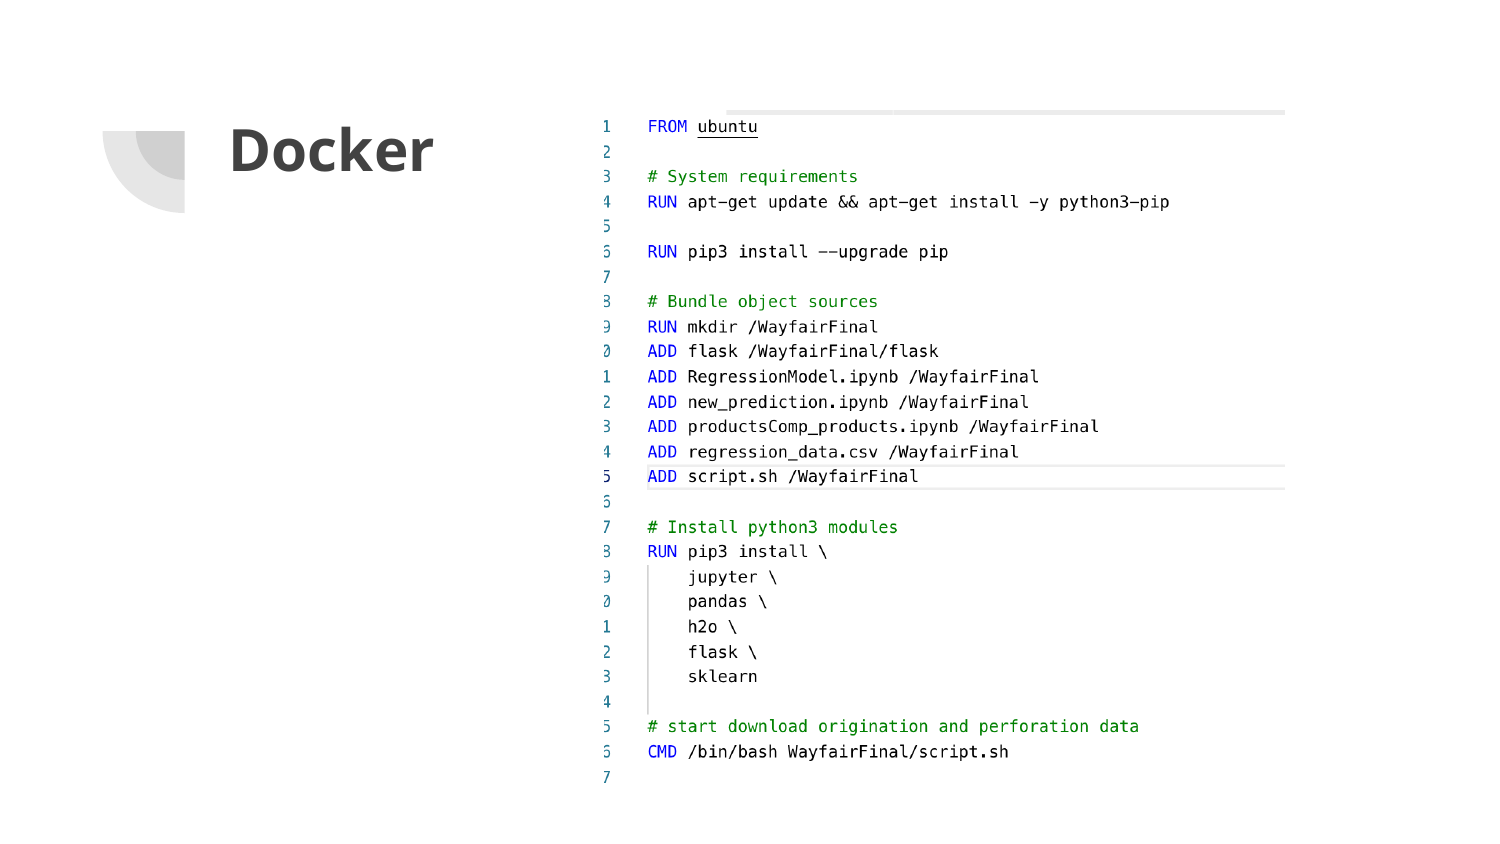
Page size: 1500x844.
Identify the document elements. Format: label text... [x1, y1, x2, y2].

title Docker [213, 98, 1368, 263]
picture [603, 110, 1285, 816]
